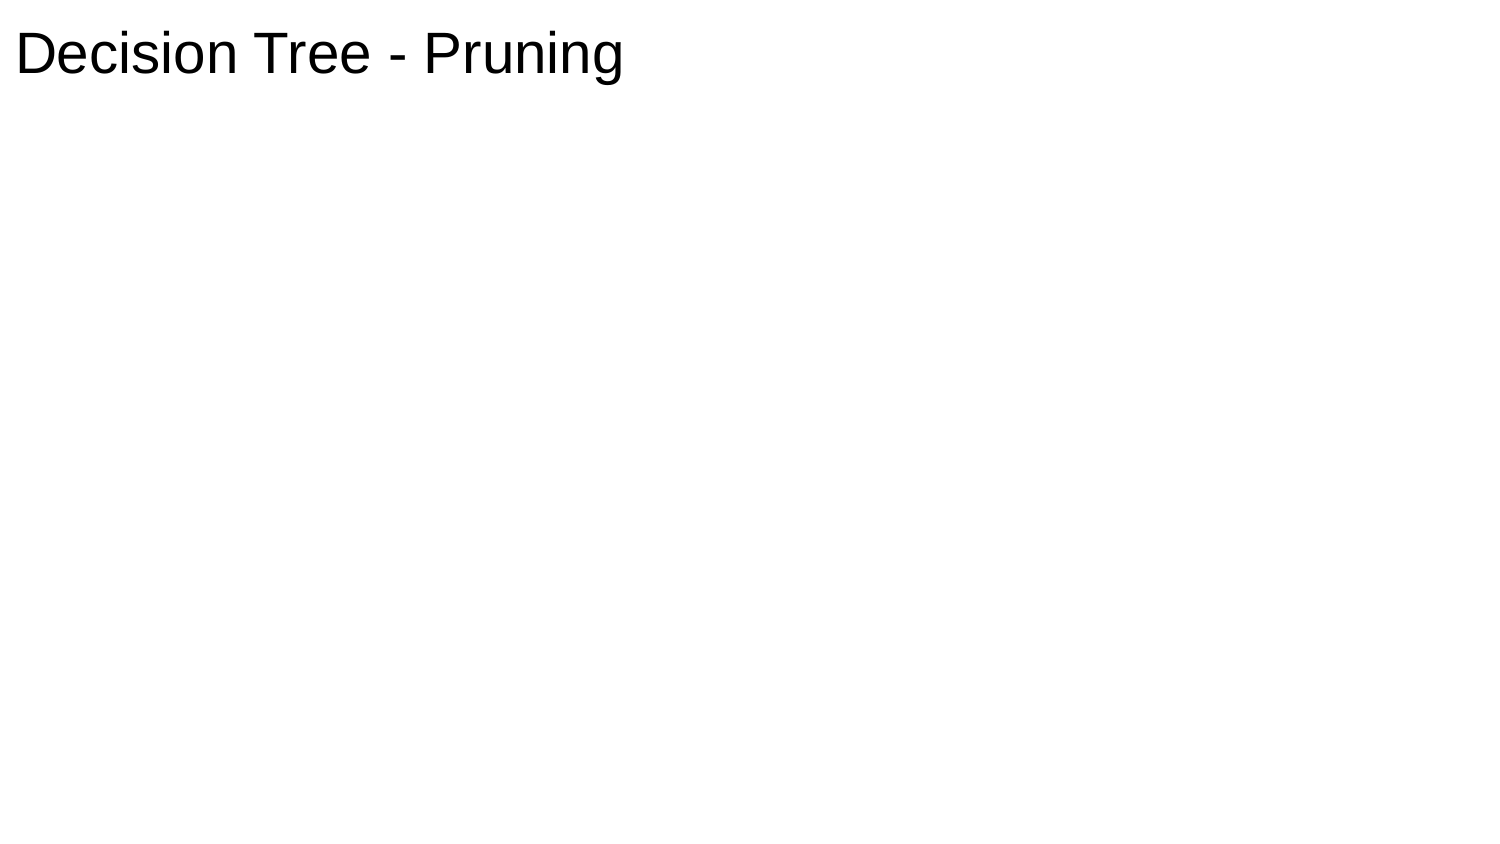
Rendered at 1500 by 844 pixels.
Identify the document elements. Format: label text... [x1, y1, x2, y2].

title Decision Tree - Pruning [0, 0, 1398, 94]
